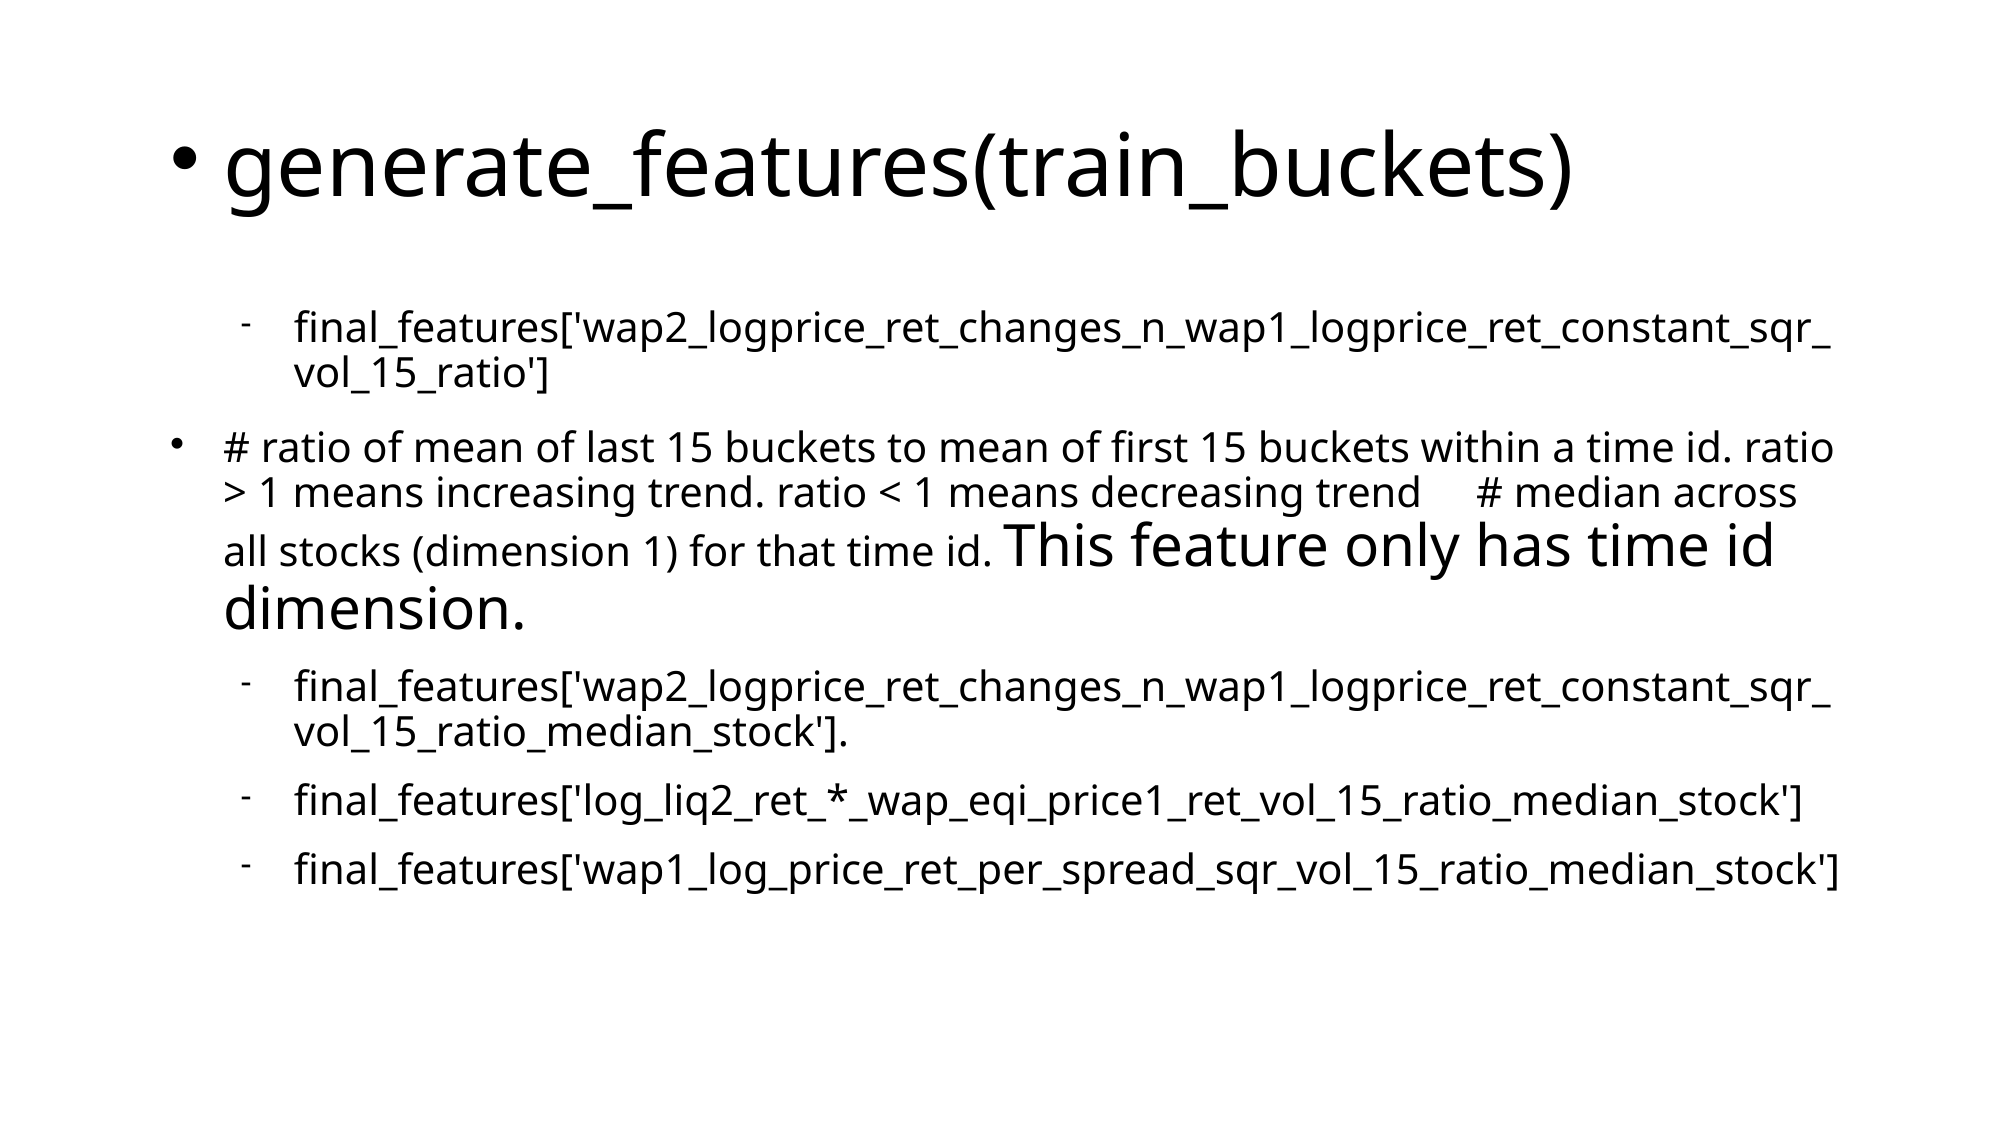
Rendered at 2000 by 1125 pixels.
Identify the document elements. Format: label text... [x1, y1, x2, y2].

title generate_features(train_buckets) [137, 59, 1862, 277]
list final_features['wap2_logprice_ret_changes_n_wap1_logprice_ret_constant_sqr_vol_15_ratio'] # ratio of mean of last 15 buckets to mean of first 15 buckets within a time id. ratio > 1 means increasing trend. ratio < 1 means decreasing trend # median across all stocks (dimension 1) for that time id. This feature only has time id dimension. final_features['wap2_logprice_ret_changes_n_wap1_logprice_ret_constant_sqr_vol_15_ratio_median_stock']. final_features['log_liq2_ret_*_wap_eqi_price1_ret_vol_15_ratio_median_stock'] final_features['wap1_log_price_ret_per_spread_sqr_vol_15_ratio_median_stock'] [137, 299, 1862, 1013]
